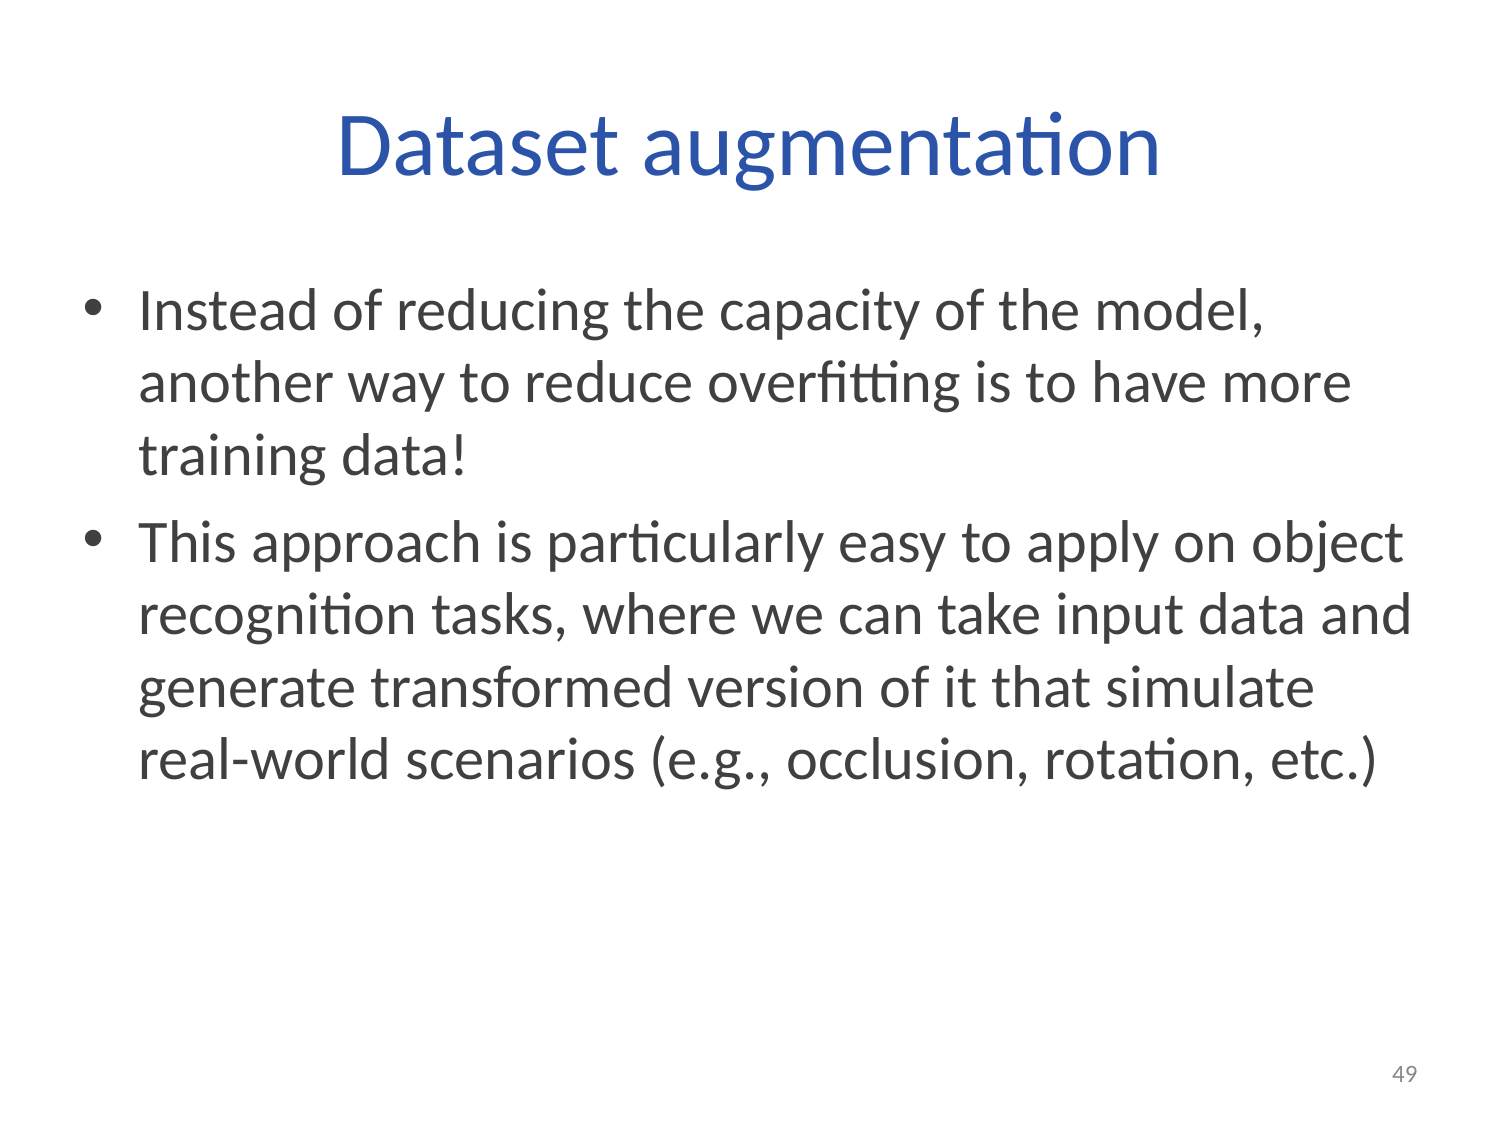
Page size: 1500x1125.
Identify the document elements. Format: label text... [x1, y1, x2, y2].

title Dataset augmentation [74, 14, 1426, 263]
slide_number 49 [1074, 1051, 1426, 1094]
list Instead of reducing the capacity of the model, another way to reduce overfitting is to have more training data! This approach is particularly easy to apply on object recognition tasks, where we can take input data and generate transformed version of it that simulate real-world scenarios (e.g., occlusion, rotation, etc.) [74, 263, 1426, 1125]
